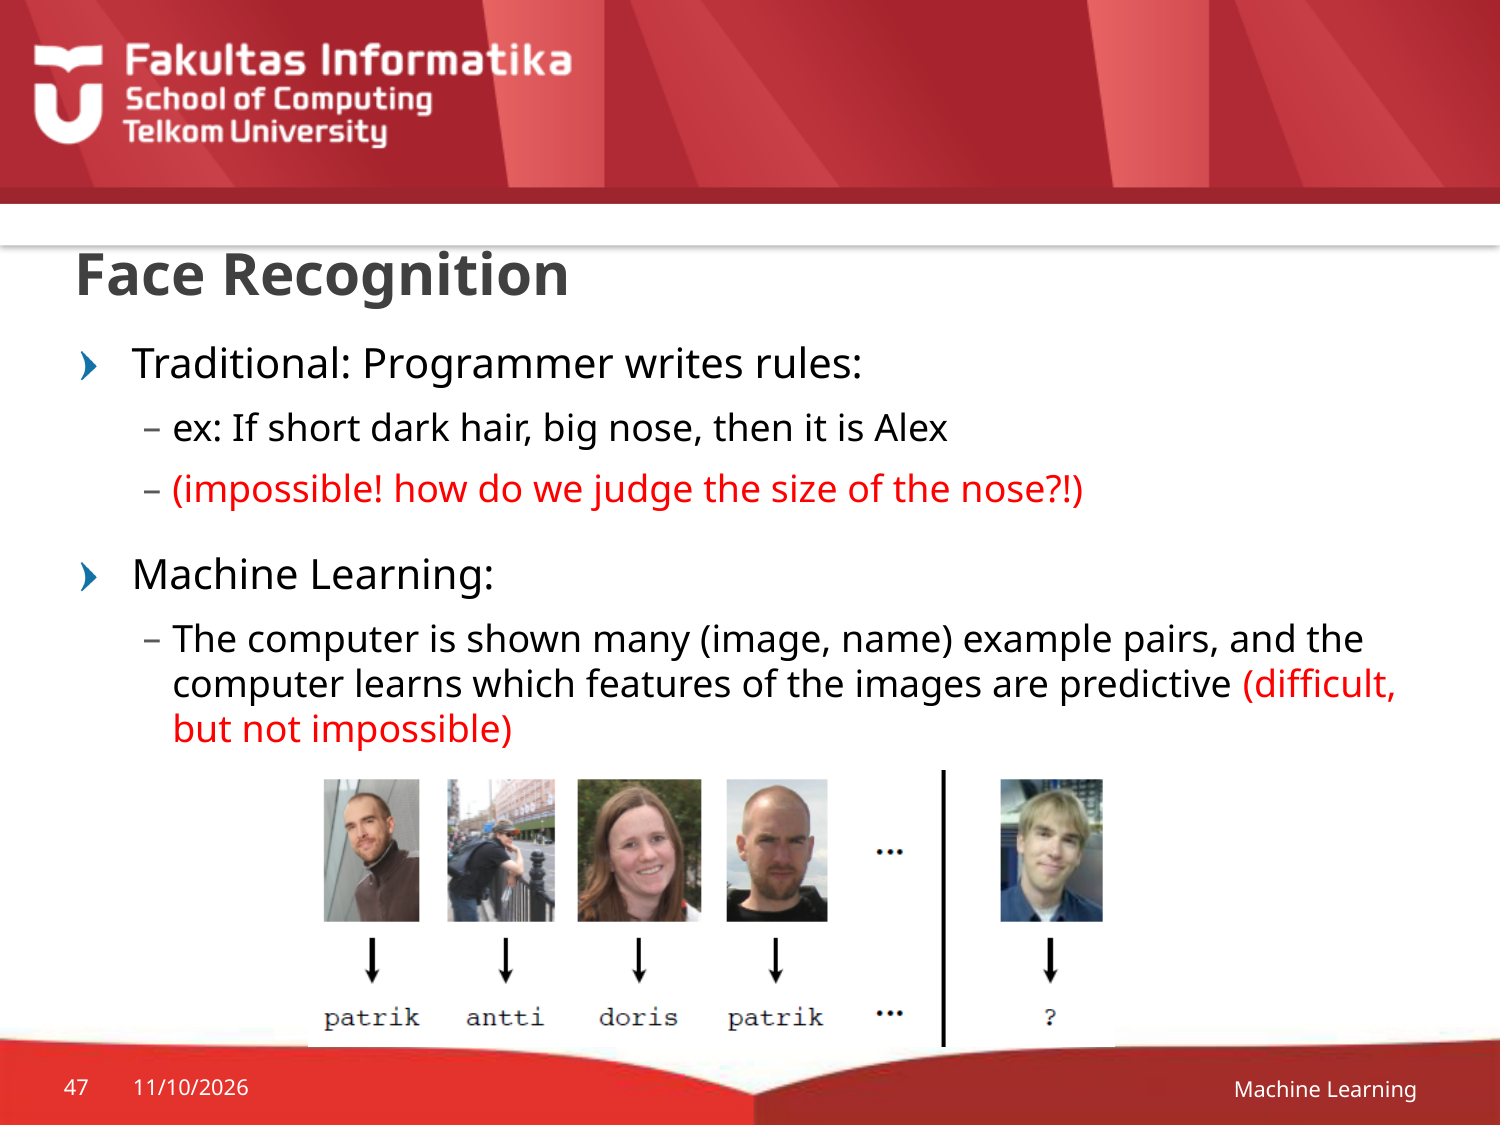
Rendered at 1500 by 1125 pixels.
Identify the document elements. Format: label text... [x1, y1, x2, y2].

picture [0, 0, 1500, 203]
picture [75, 342, 100, 382]
list Machine Learning [888, 1058, 1433, 1119]
title Face Recognition [59, 219, 1426, 325]
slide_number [132, 1058, 403, 1119]
slide_number 47 [63, 1058, 123, 1119]
picture [0, 770, 1500, 1125]
list Traditional: Programmer writes rules: ex: If short dark hair, big nose, then it is Alex (impossible! how do we judge the size of the nose?!) Machine Learning: The computer is shown many (image, name) example pairs, and the computer learns which features of the images are predictive (difficult, but not impossible) [60, 329, 1426, 990]
picture [75, 553, 100, 593]
